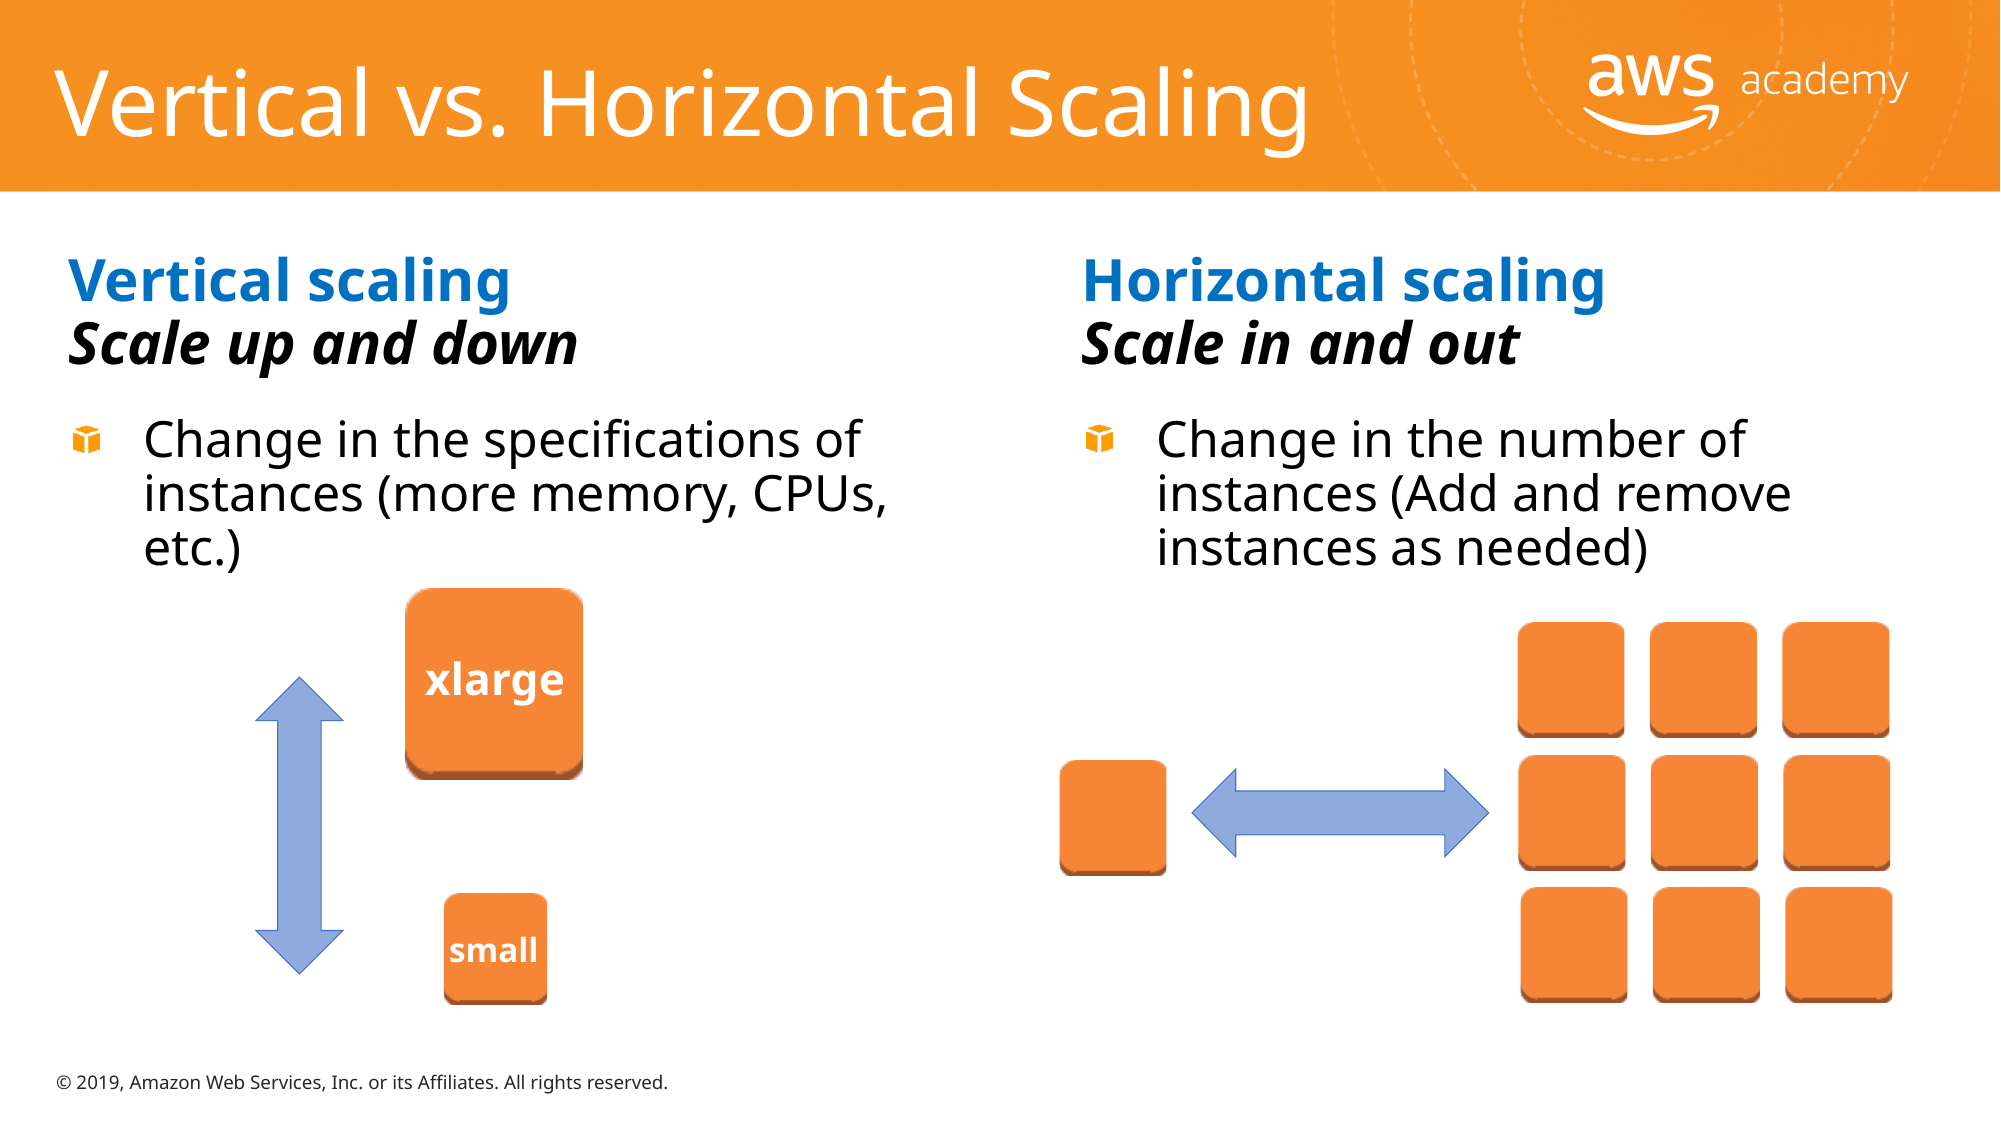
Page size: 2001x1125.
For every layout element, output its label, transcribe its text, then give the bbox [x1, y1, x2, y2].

text_box Horizontal scaling Scale in and out Change in the number of instances (Add and remove instances as needed) [1061, 241, 1950, 666]
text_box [255, 588, 583, 1005]
picture [0, 0, 2000, 1125]
title Vertical vs. Horizontal Scaling [39, 43, 1863, 172]
list Vertical scaling Scale up and down Change in the specifications of instances (more memory, CPUs, etc.) [53, 244, 989, 680]
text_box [1059, 622, 1893, 1003]
